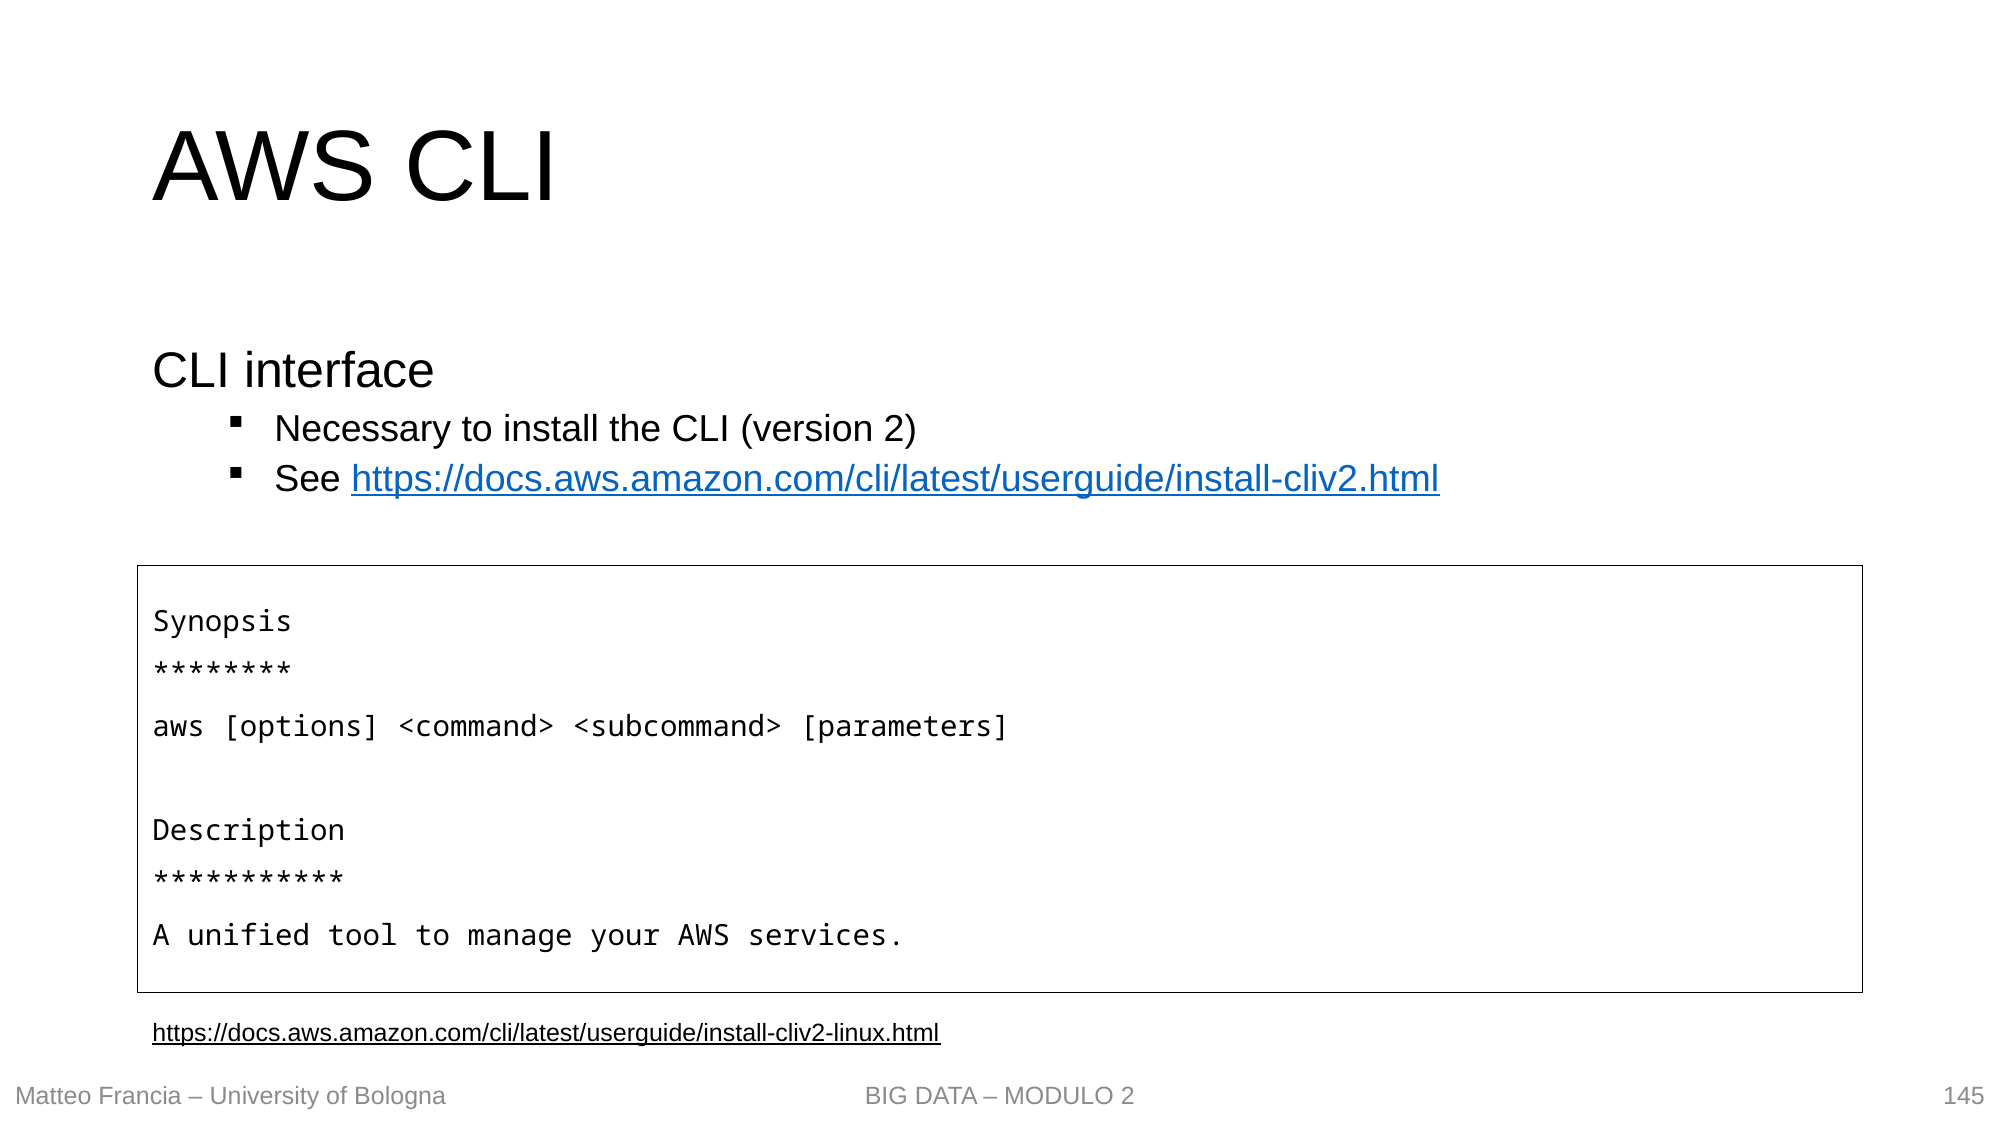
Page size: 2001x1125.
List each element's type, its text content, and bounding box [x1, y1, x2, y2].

list Synopsis ******** aws [options] <command> <subcommand> [parameters] Description *********** A unified tool to manage your AWS services. [137, 566, 1863, 993]
list CLI interface Necessary to install the CLI (version 2) See https://docs.aws.amazon.com/cli/latest/userguide/install-cliv2.html [137, 278, 1863, 566]
footer Matteo Francia – University of Bologna [0, 1065, 466, 1125]
list https://docs.aws.amazon.com/cli/latest/userguide/install-cliv2-linux.html [137, 1003, 1863, 1064]
title AWS CLI [137, 59, 1863, 278]
slide_number 145 [1550, 1065, 2000, 1125]
